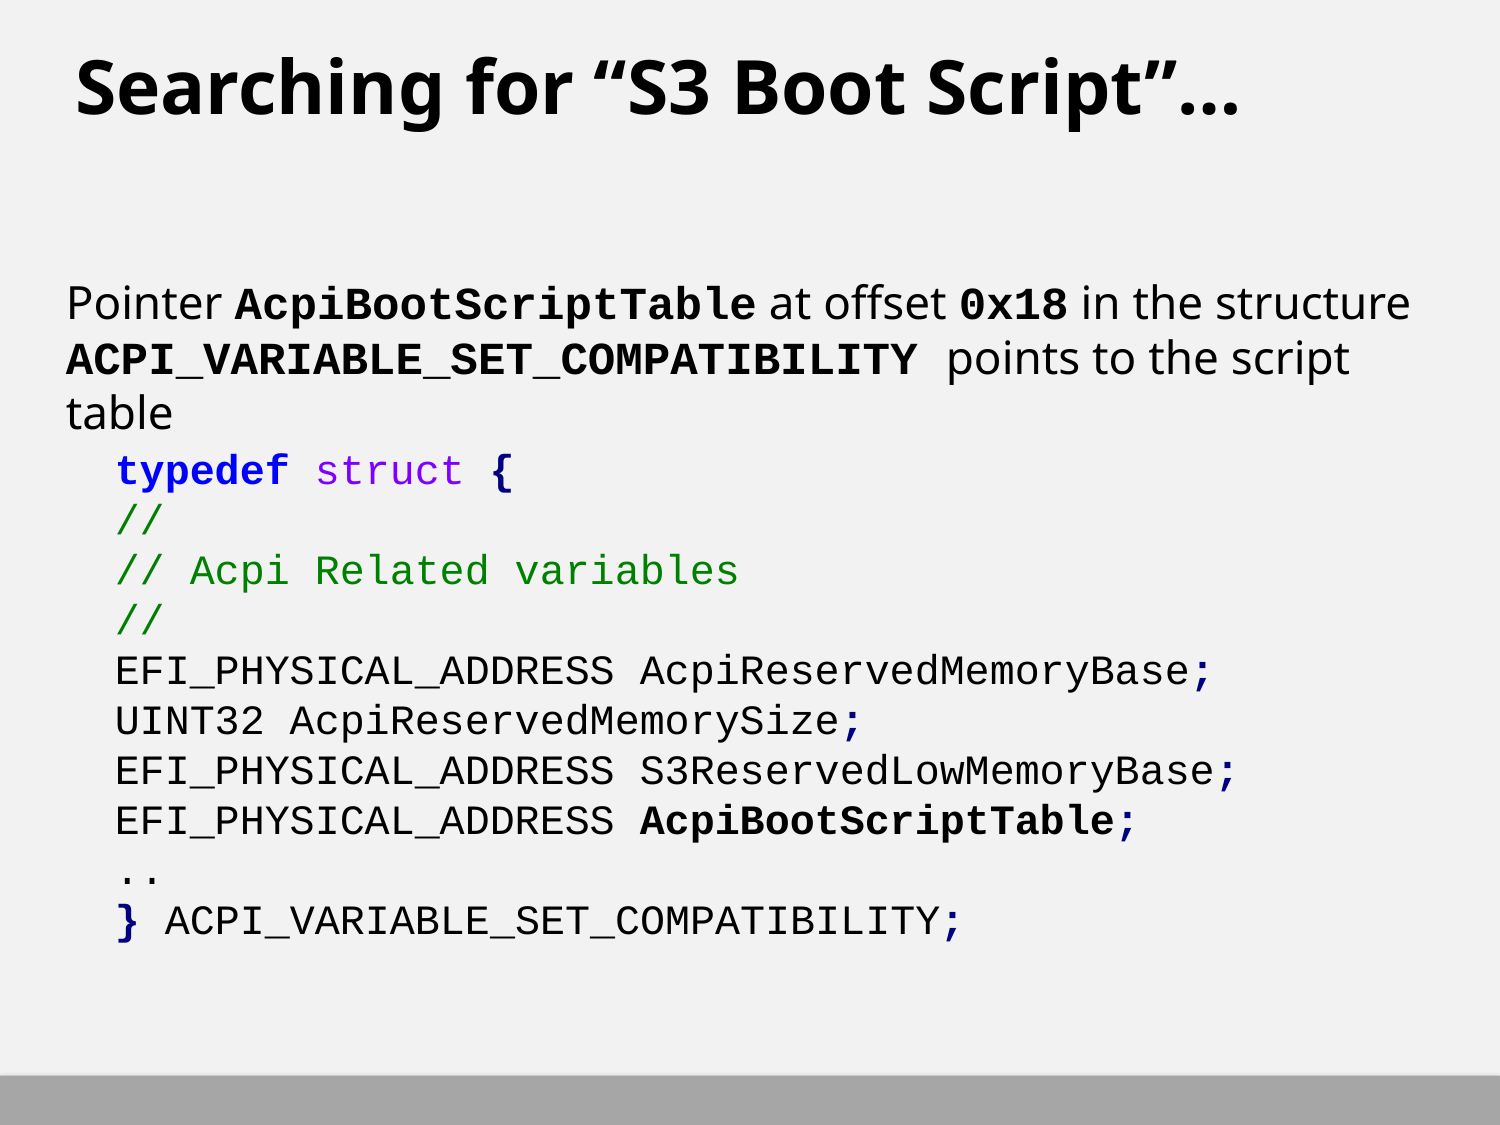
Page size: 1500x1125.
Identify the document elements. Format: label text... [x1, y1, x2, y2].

list Pointer AcpiBootScriptTable at offset 0x18 in the structure ACPI_VARIABLE_SET_COMPATIBILITY points to the script table [65, 273, 1460, 382]
text_box typedef struct { // // Acpi Related variables // EFI_PHYSICAL_ADDRESS AcpiReservedMemoryBase; UINT32 AcpiReservedMemorySize; EFI_PHYSICAL_ADDRESS S3ReservedLowMemoryBase; EFI_PHYSICAL_ADDRESS AcpiBootScriptTable; .. } ACPI_VARIABLE_SET_COMPATIBILITY; [99, 435, 1342, 951]
title Searching for “S3 Boot Script”… [75, 40, 1500, 203]
